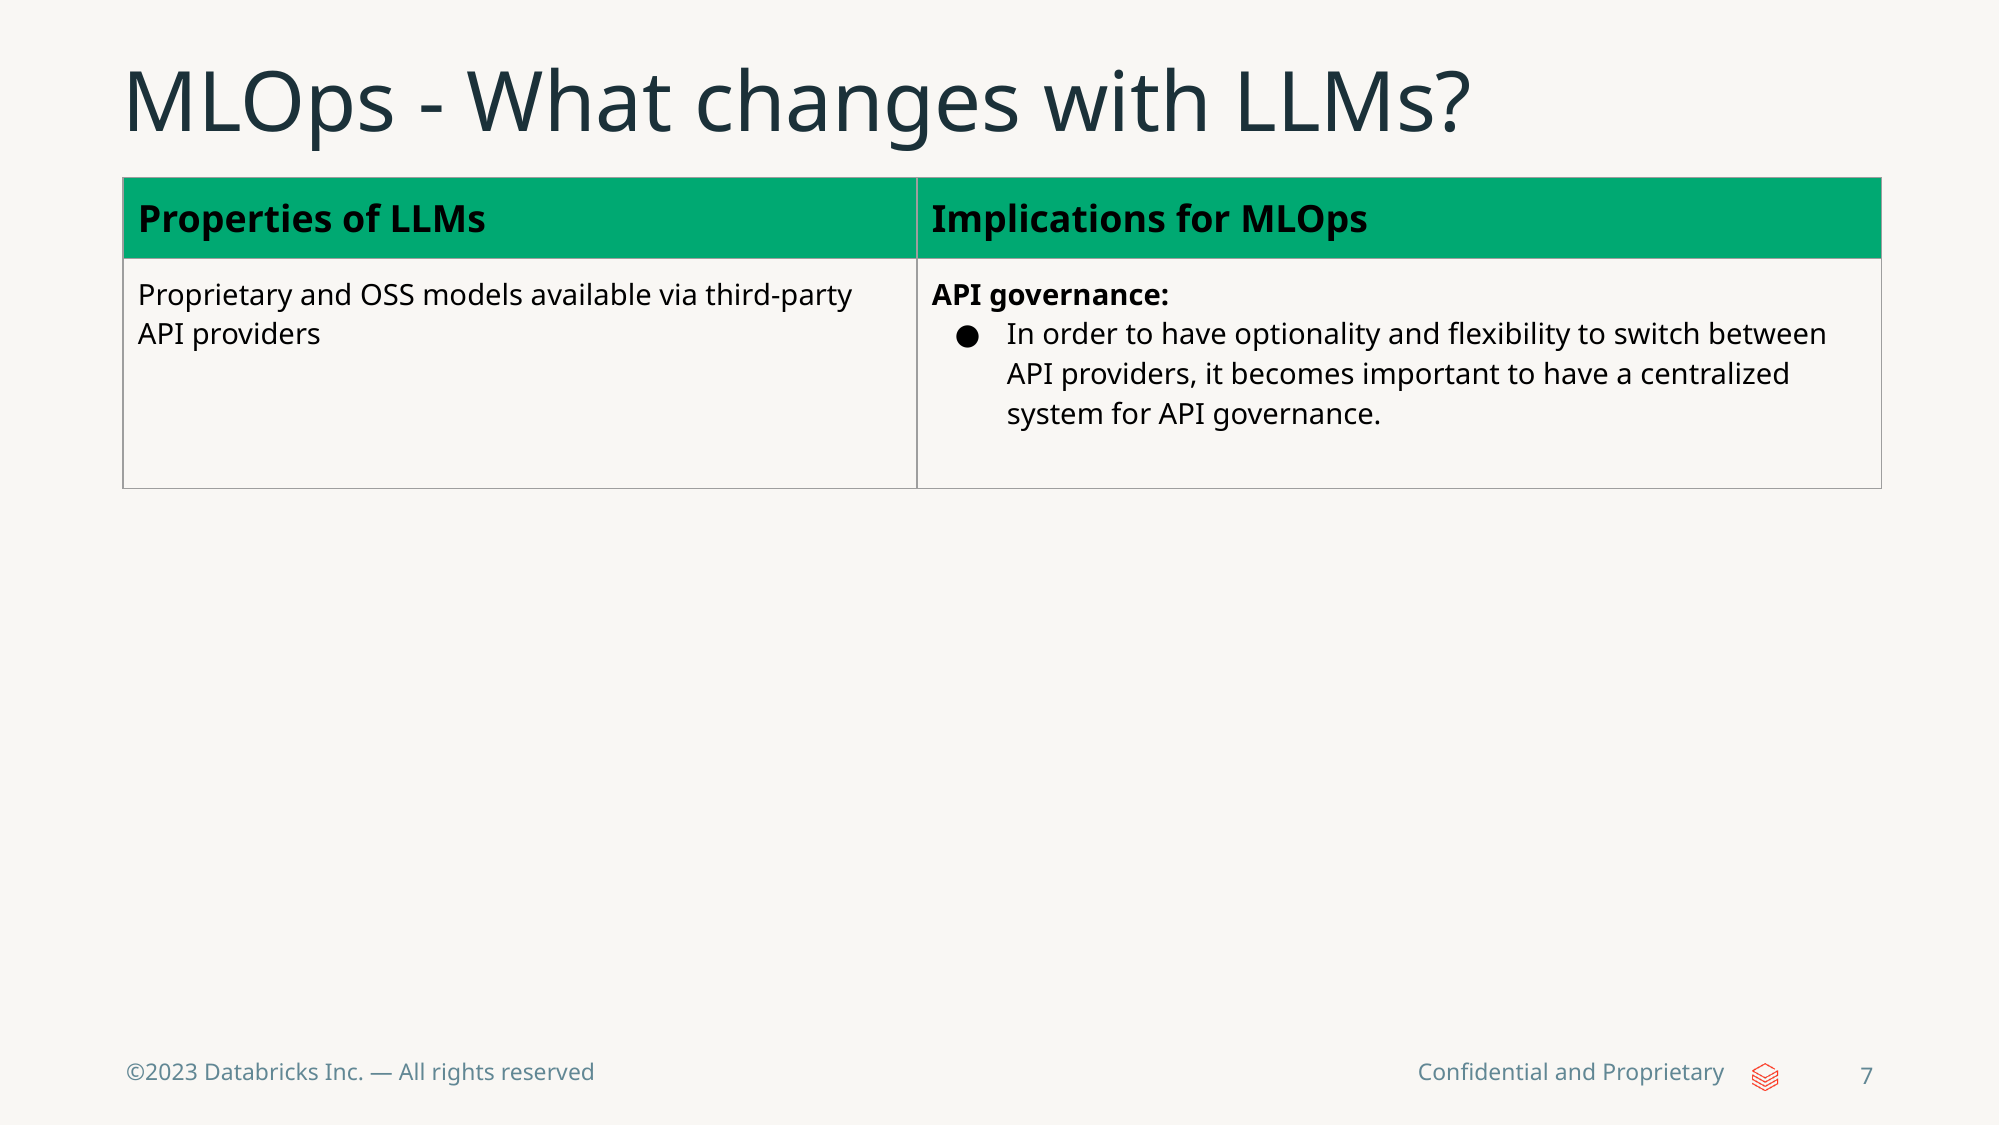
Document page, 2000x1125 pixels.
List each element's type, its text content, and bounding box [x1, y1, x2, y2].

slide_number ‹#› [1820, 1061, 1874, 1093]
table_header Properties of LLMs [124, 178, 916, 258]
table_cell Proprietary and OSS models available via third-party API providers [124, 259, 916, 488]
table_cell API governance: In order to have optionality and flexibility to switch between API providers, it becomes important to have a centralized system for API governance. [918, 259, 1881, 488]
picture [1749, 1061, 1781, 1093]
table_header Implications for MLOps [918, 178, 1881, 258]
title MLOps - What changes with LLMs? [122, 37, 1872, 171]
